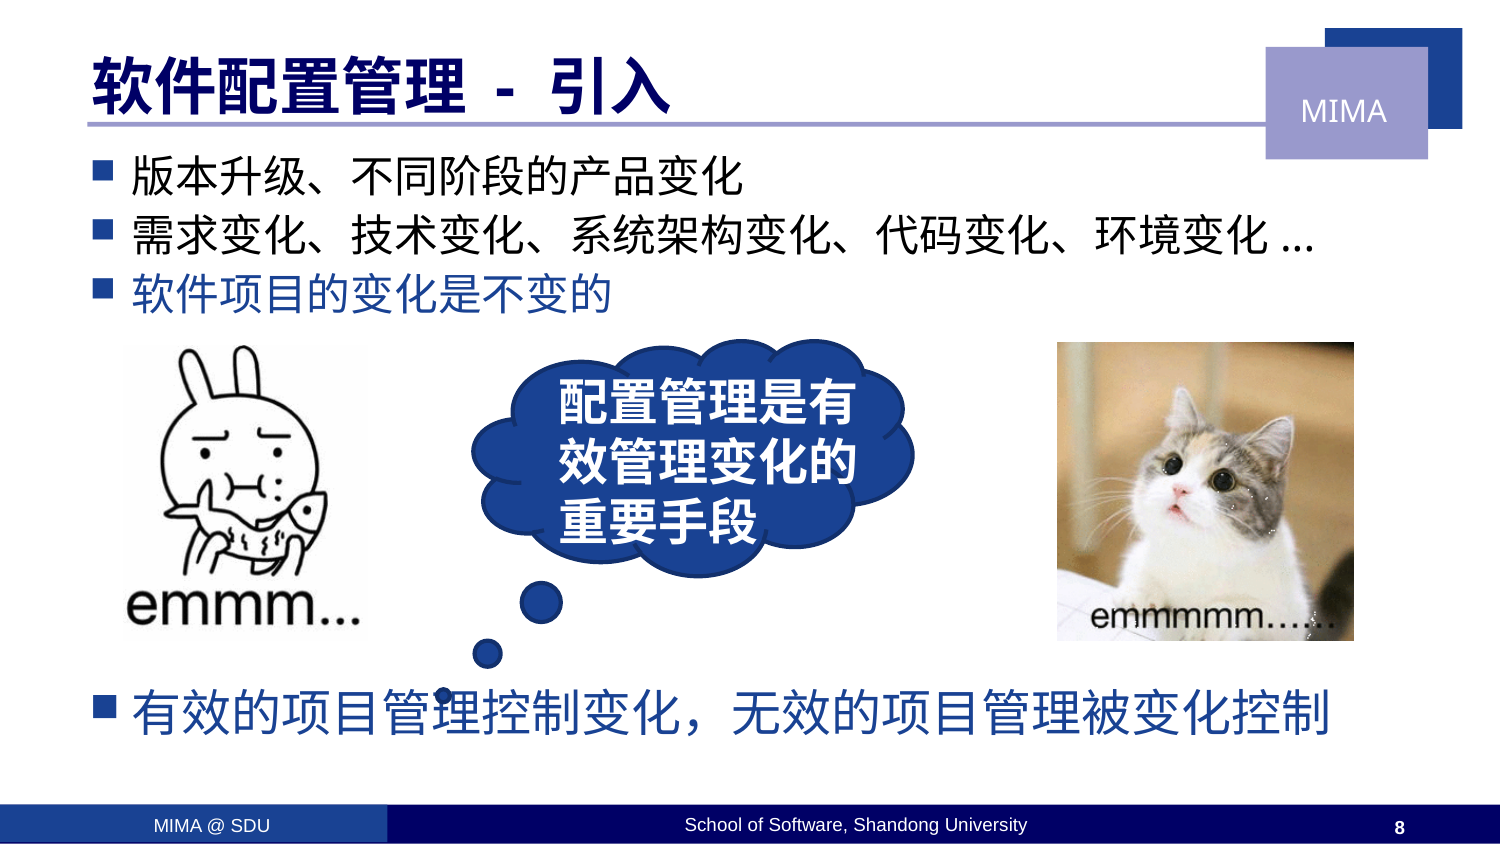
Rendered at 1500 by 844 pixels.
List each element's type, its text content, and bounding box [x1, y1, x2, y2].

text_box [642, 558, 755, 579]
title 软件配置管理 - 引入 [76, 44, 1291, 125]
text_box [519, 580, 563, 625]
text_box 配置管理是有效管理变化的重要手段 [543, 362, 882, 558]
text_box [434, 687, 452, 705]
text_box [471, 367, 543, 547]
list 版本升级、不同阶段的产品变化 需求变化、技术变化、系统架构变化、代码变化、环境变化... 软件项目的变化是不变的 有效的项目管理控制变化，无效的项目管理被变化控制 [74, 141, 1426, 731]
picture [123, 345, 368, 641]
text_box [618, 339, 862, 362]
text_box [564, 558, 637, 565]
text_box [472, 638, 503, 669]
picture [1056, 342, 1354, 641]
text_box [882, 375, 915, 500]
